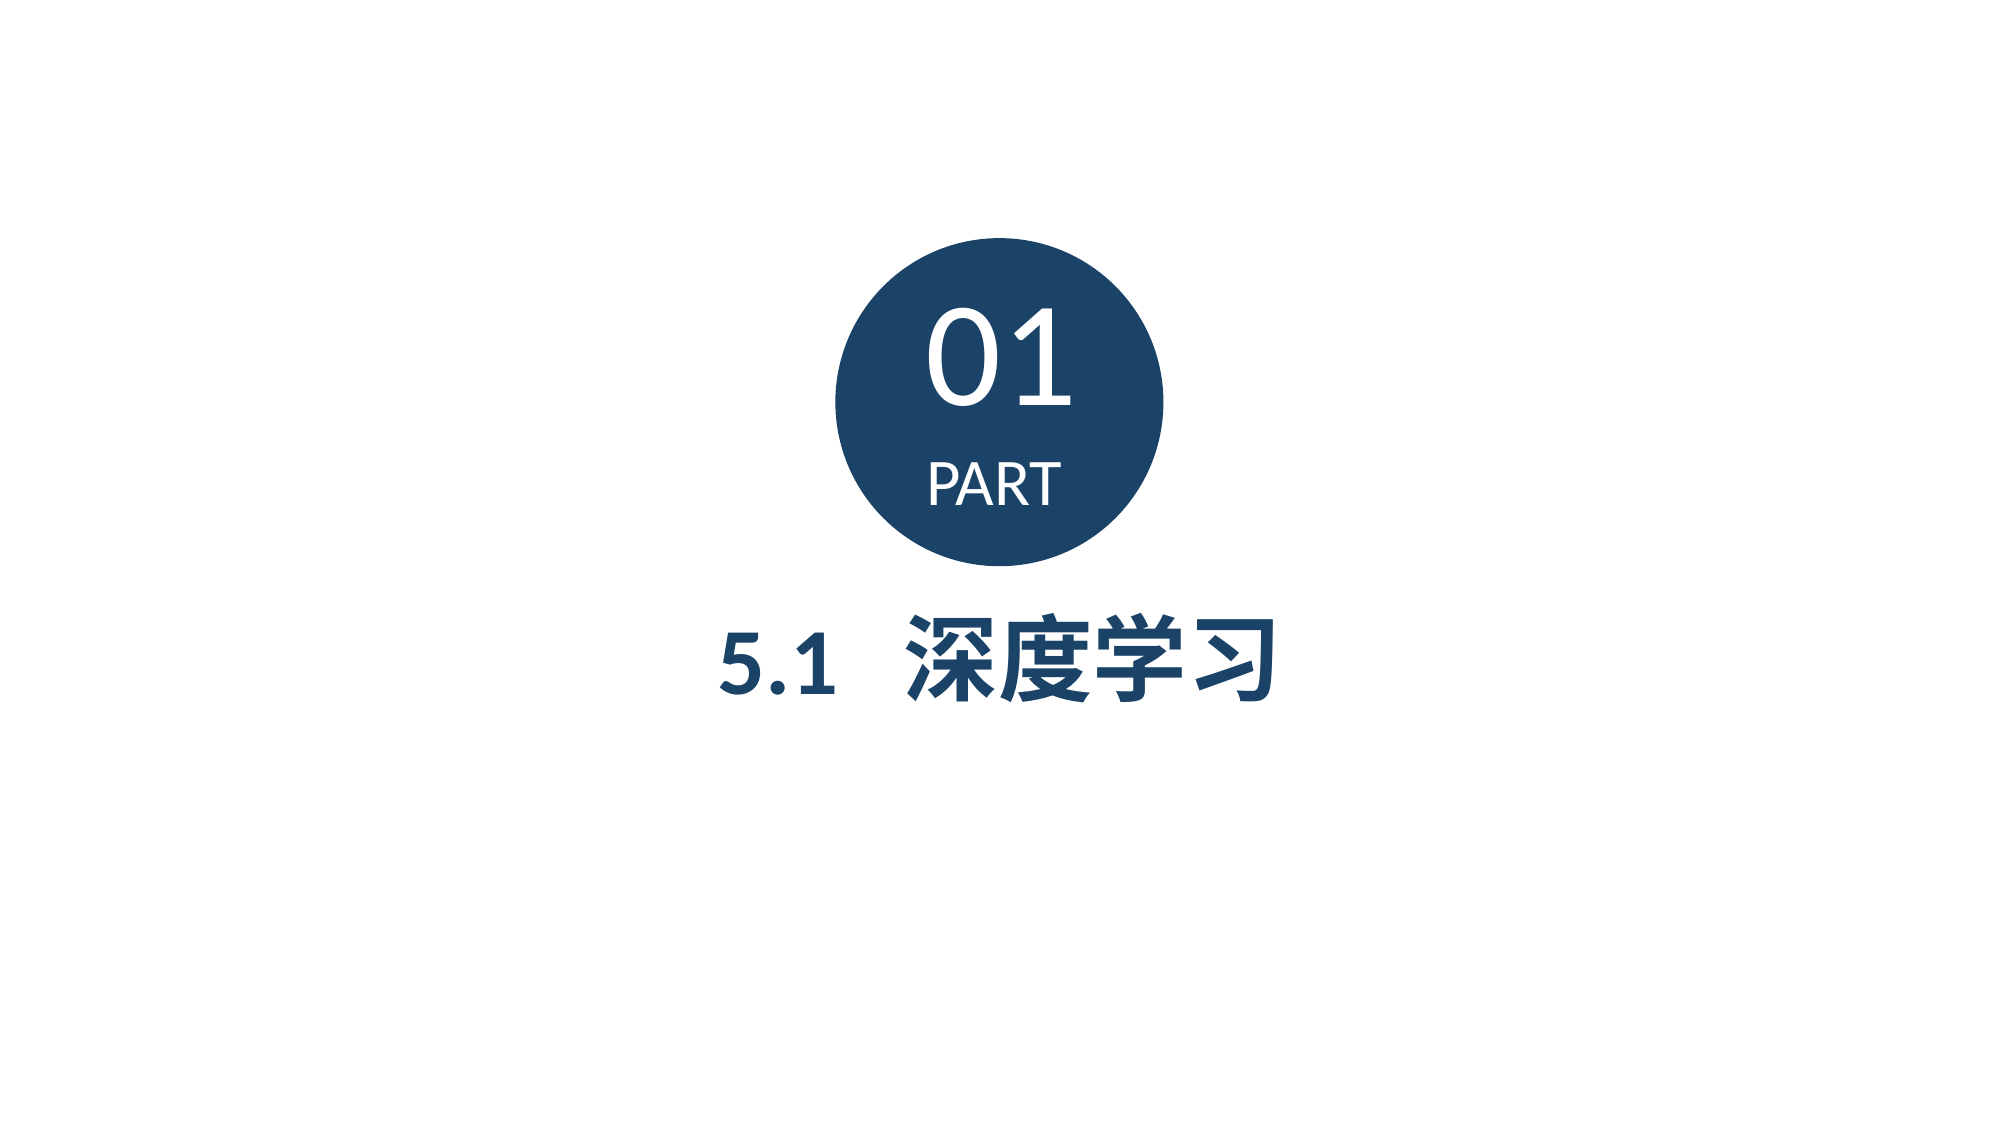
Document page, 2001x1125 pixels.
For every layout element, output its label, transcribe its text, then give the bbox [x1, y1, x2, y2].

text_box 01 PART [812, 344, 1192, 527]
text_box [889, 527, 1110, 569]
text_box [843, 236, 1156, 344]
text_box 5.1 深度学习 [543, 592, 1456, 722]
